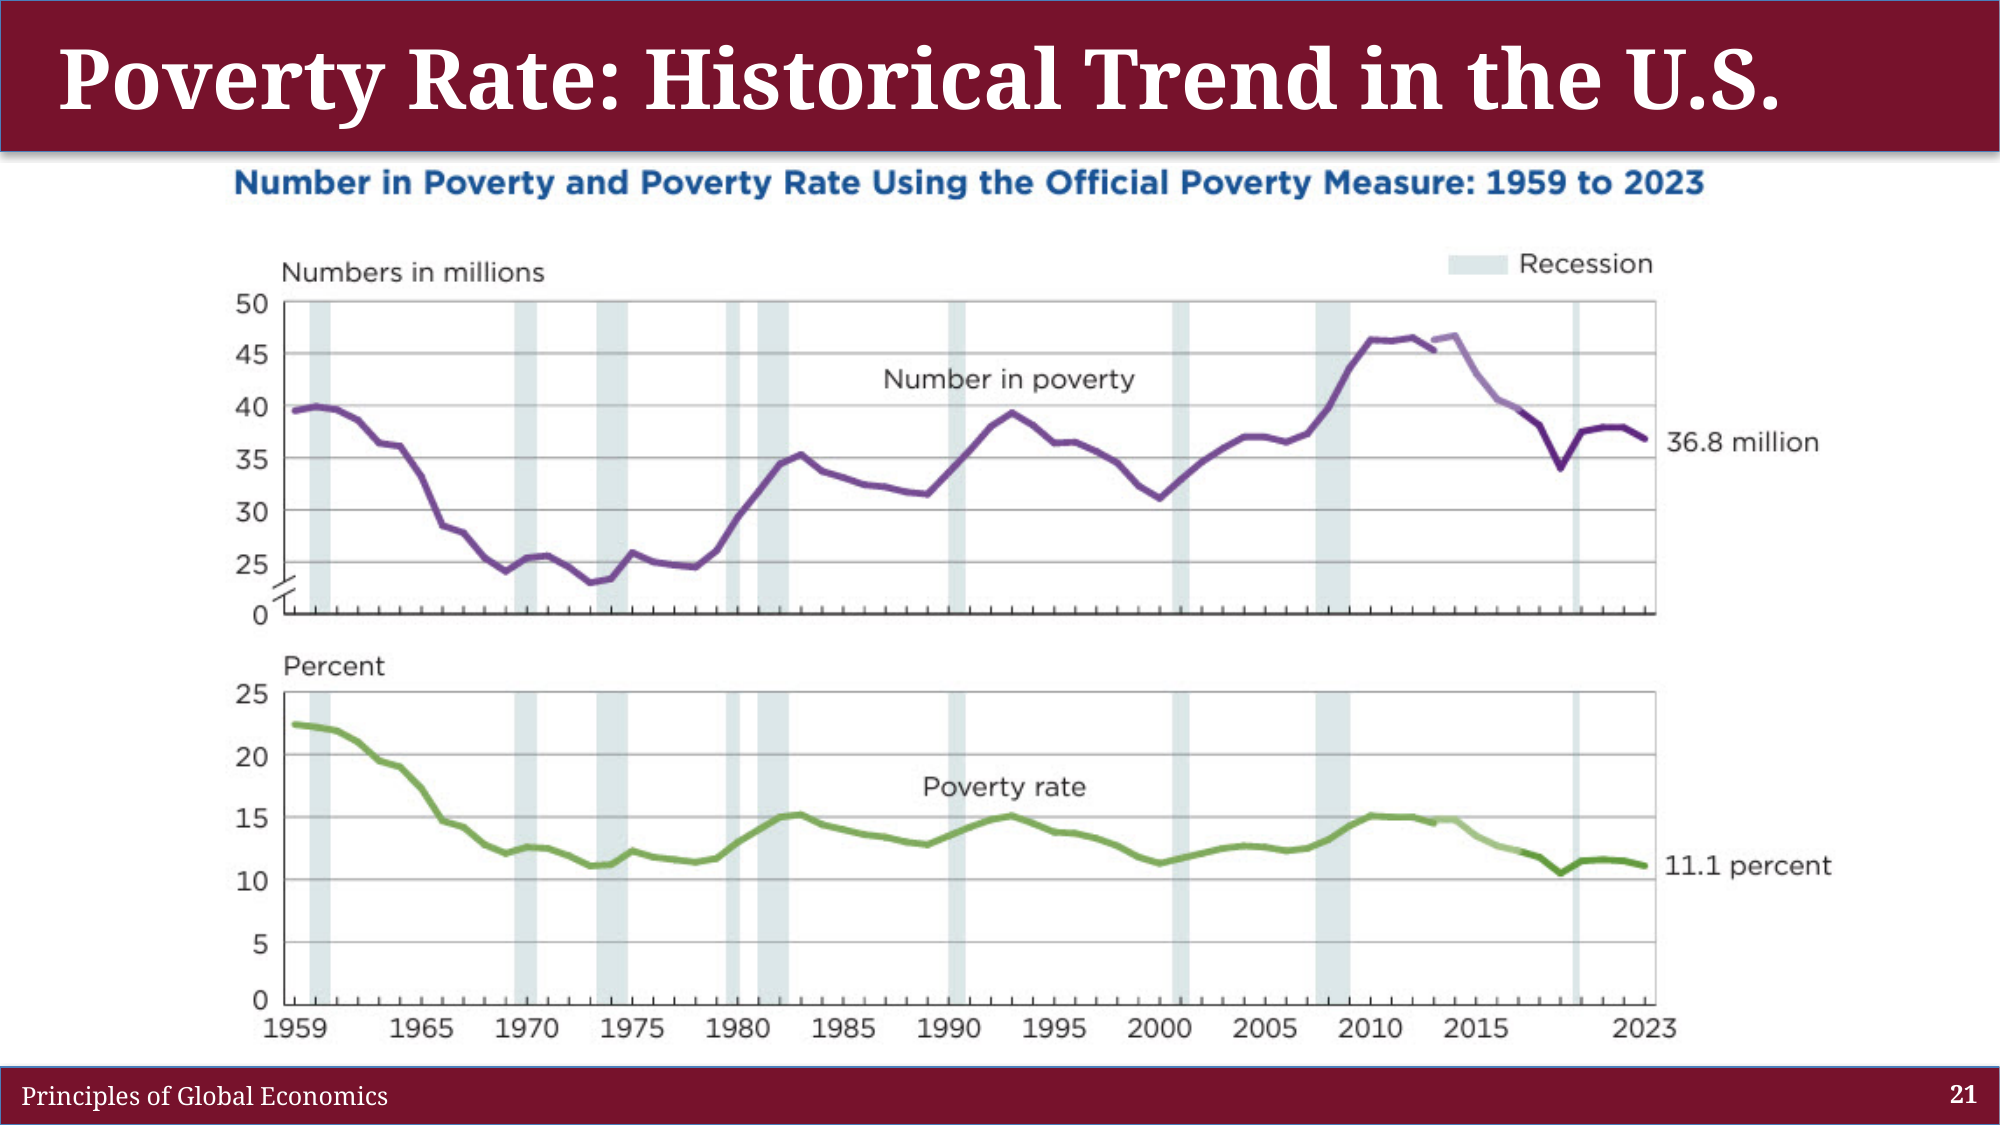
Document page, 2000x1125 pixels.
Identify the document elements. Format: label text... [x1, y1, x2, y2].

slide_number 21 [1649, 1066, 2000, 1125]
text_box [475, 1067, 1649, 1125]
picture [190, 166, 1883, 1060]
title Poverty Rate: Historical Trend in the U.S. [0, 0, 2000, 152]
footer Principles of Global Economics [0, 1066, 475, 1125]
